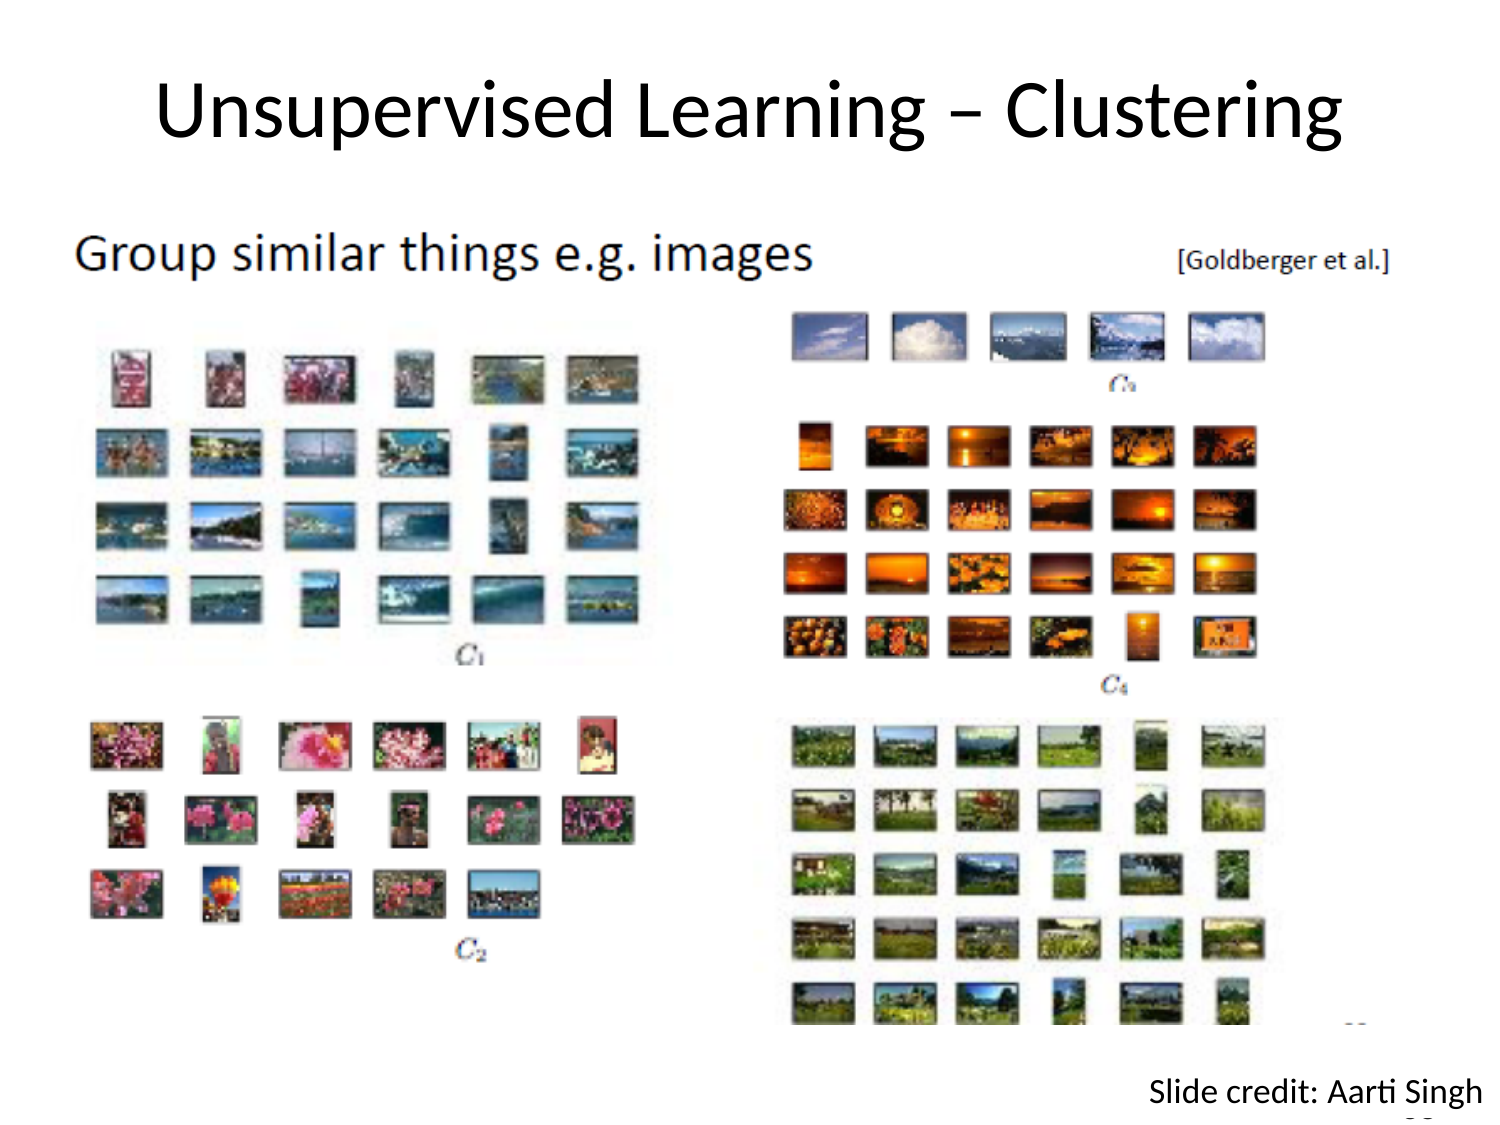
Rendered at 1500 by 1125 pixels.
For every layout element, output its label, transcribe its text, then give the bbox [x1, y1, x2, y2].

text_box Slide credit: Aarti Singh [1134, 1060, 1500, 1119]
picture [37, 199, 1435, 1026]
title Unsupervised Learning – Clustering [75, 45, 1425, 163]
